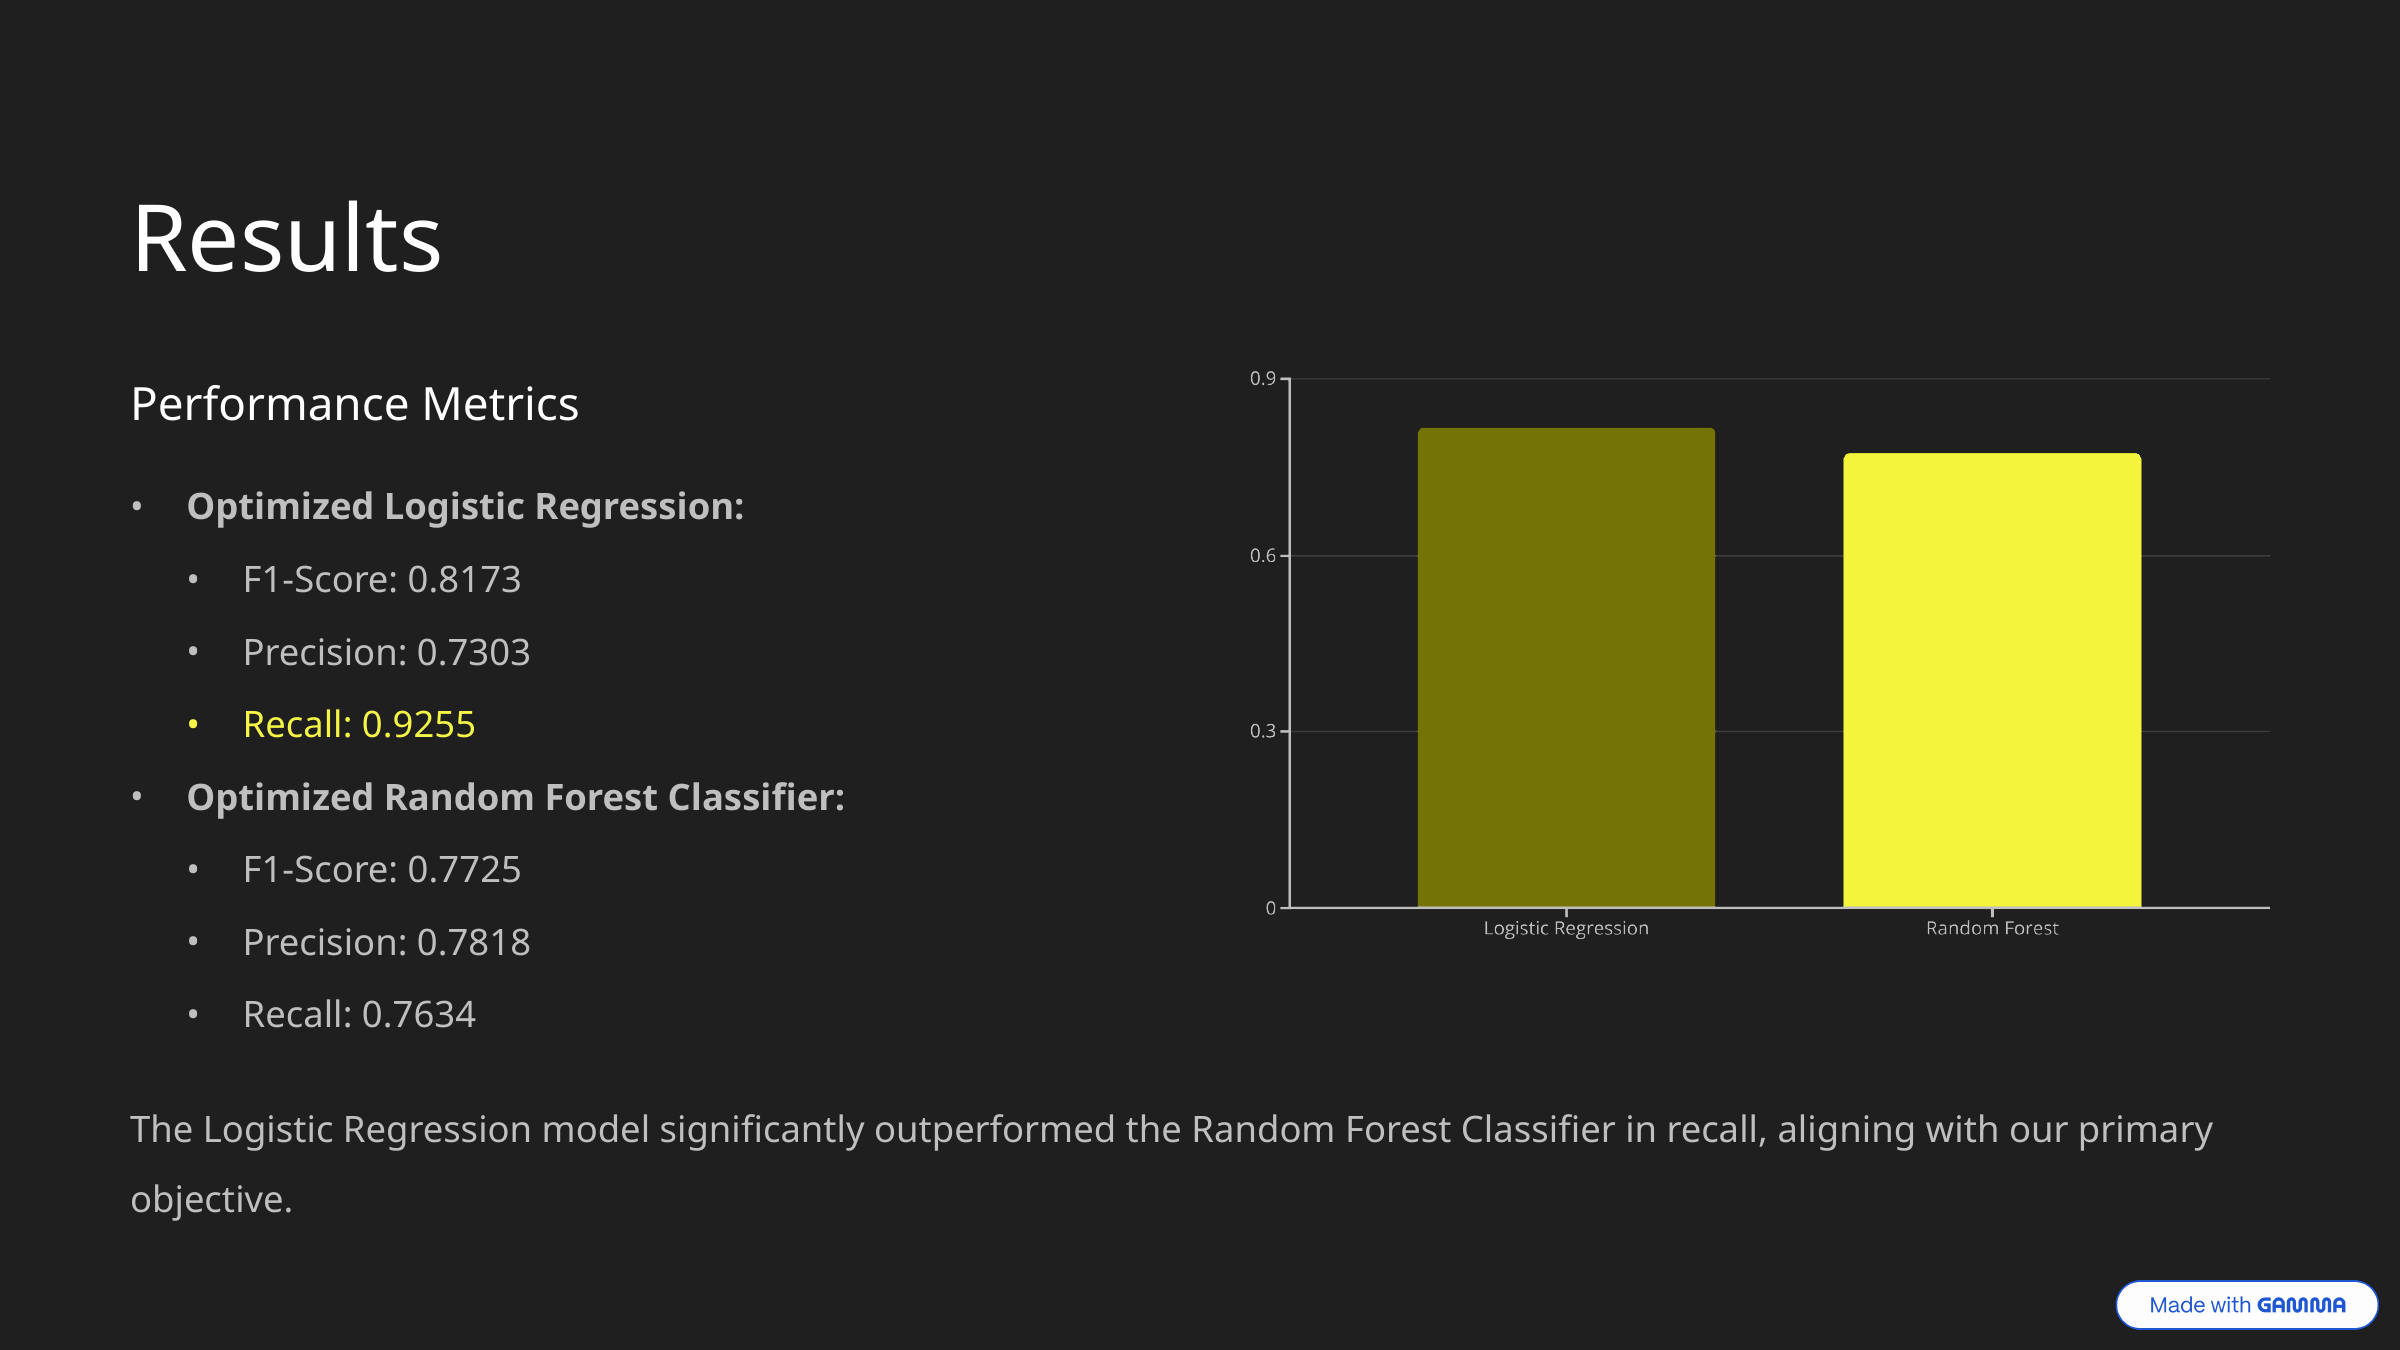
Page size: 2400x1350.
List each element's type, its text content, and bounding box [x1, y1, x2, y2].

text_box Recall: 0.9255 [130, 674, 1155, 734]
text_box Optimized Random Forest Classifier: [130, 746, 1155, 807]
text_box Precision: 0.7818 [130, 891, 1155, 952]
text_box F1-Score: 0.7725 [130, 819, 1155, 879]
text_box Performance Metrics [130, 361, 596, 420]
text_box Optimized Logistic Regression: [130, 456, 1155, 517]
text_box Recall: 0.7634 [130, 964, 1155, 1024]
text_box F1-Score: 0.8173 [130, 529, 1155, 589]
text_box Results [130, 152, 1061, 269]
text_box The Logistic Regression model significantly outperformed the Random Forest Classifier in recall, aligning with our primary objective. [130, 1078, 2270, 1198]
picture [1246, 365, 2272, 940]
text_box Precision: 0.7303 [130, 601, 1155, 662]
picture [2106, 1271, 2389, 1339]
